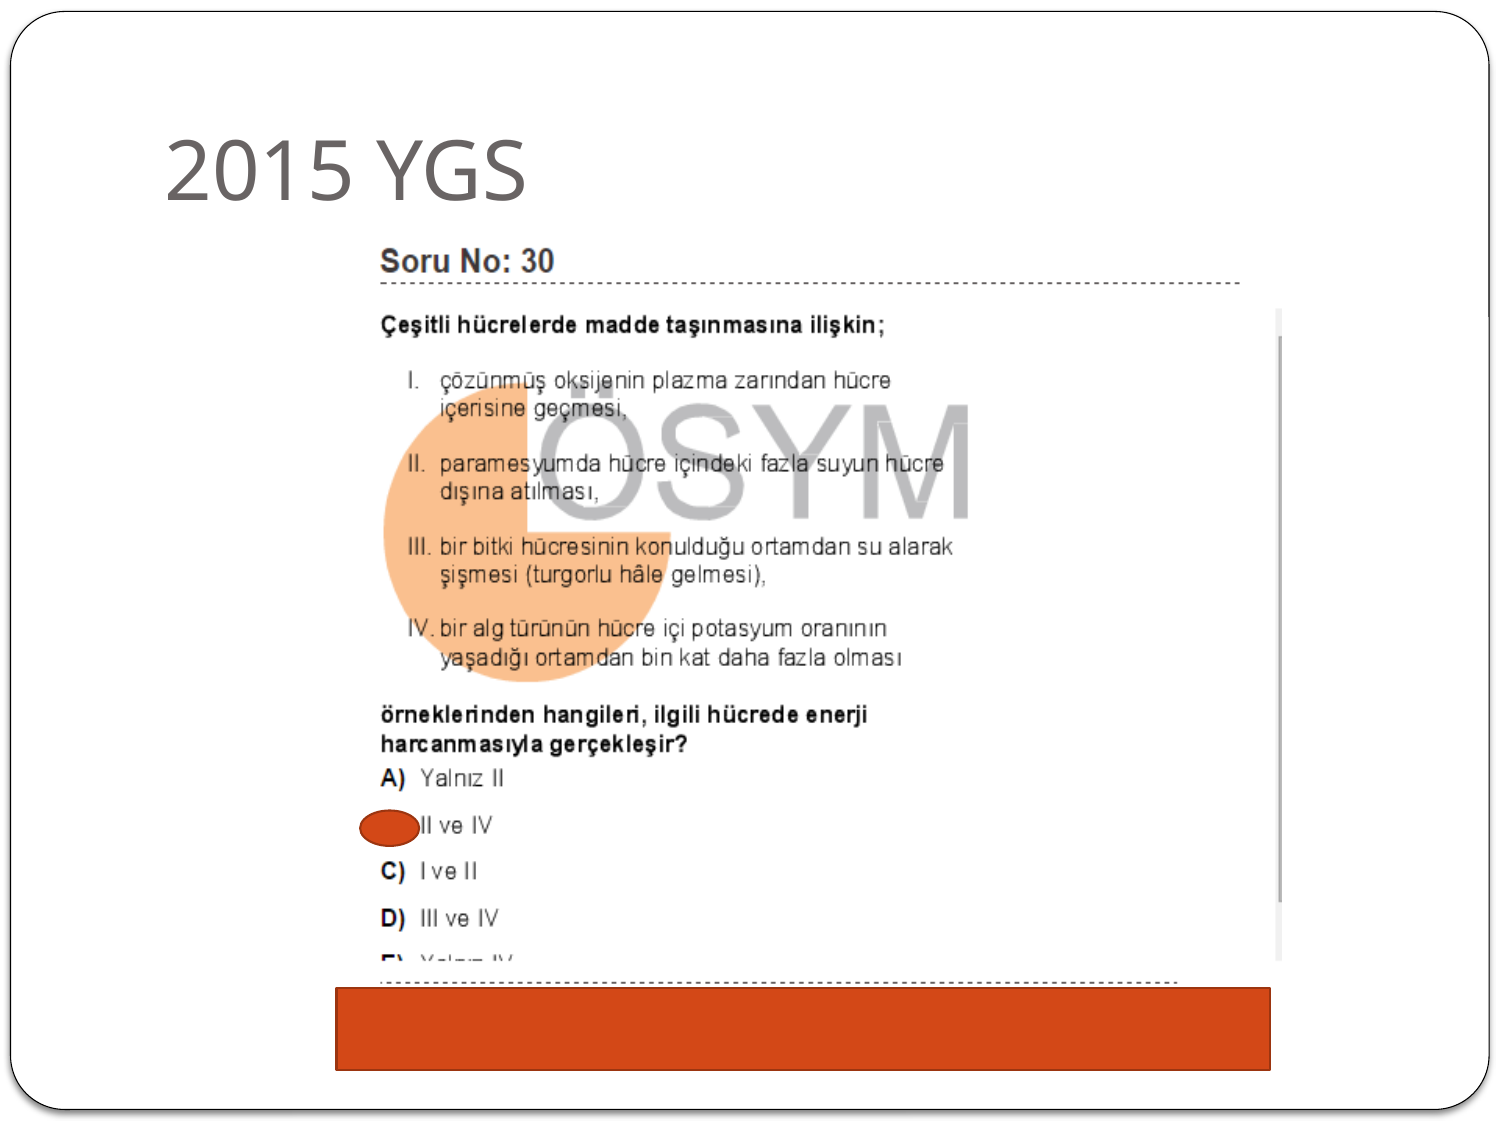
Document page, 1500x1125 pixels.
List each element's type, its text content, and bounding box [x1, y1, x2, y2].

title 2015 YGS [150, 45, 1425, 233]
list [337, 237, 1282, 1059]
text_box [335, 1066, 1271, 1071]
